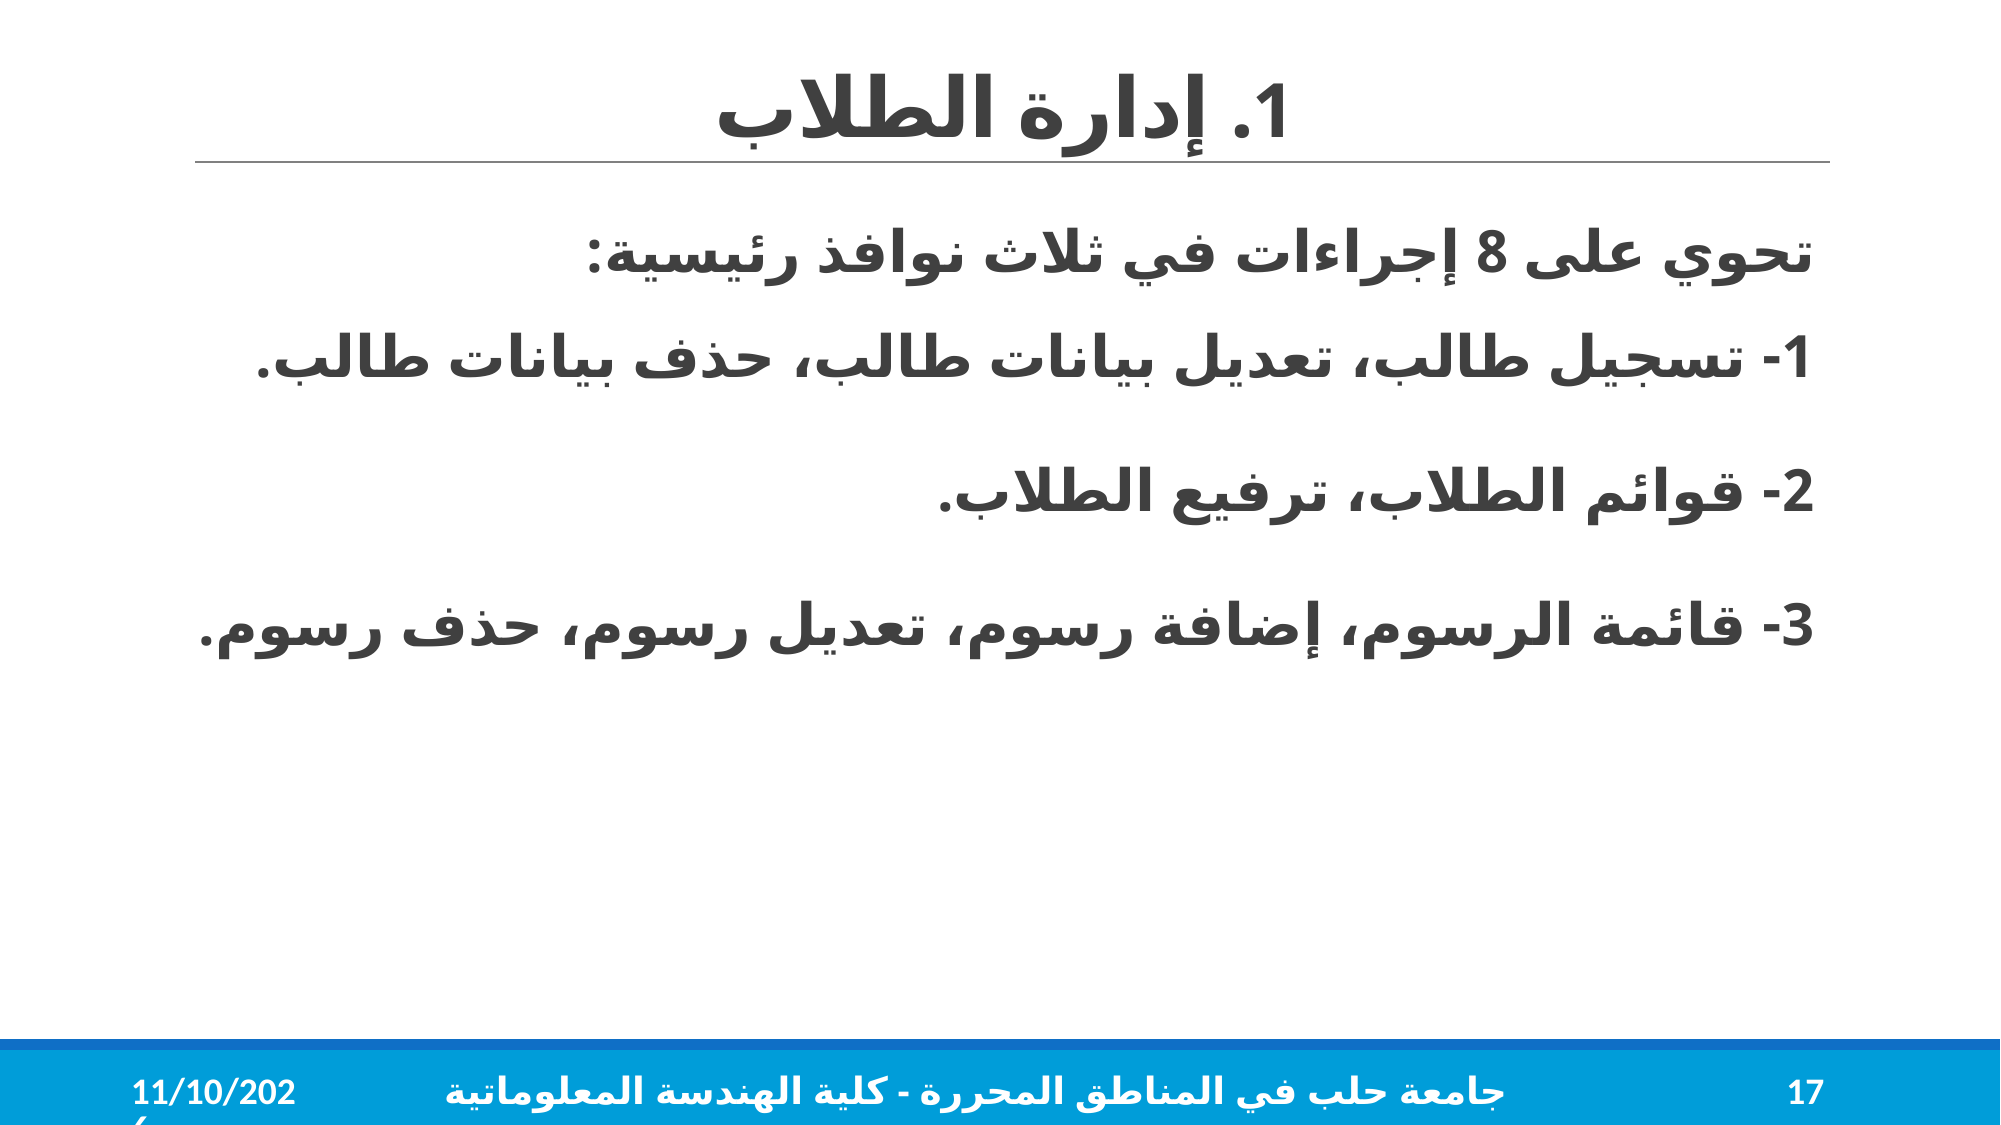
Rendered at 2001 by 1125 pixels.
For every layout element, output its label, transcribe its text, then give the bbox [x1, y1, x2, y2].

list تحوي على 8 إجراءات في ثلاث نوافذ رئيسية: 1- تسجيل طالب، تعديل بيانات طالب، حذف بيانات طالب. 2- قوائم الطلاب، ترفيع الطلاب. 3- قائمة الرسوم، إضافة رسوم، تعديل رسوم، حذف رسوم. [180, 171, 1830, 1024]
slide_number 17 [1693, 1059, 1840, 1120]
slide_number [115, 1059, 313, 1120]
footer جامعة حلب في المناطق المحررة - كلية الهندسة المعلوماتية [375, 1059, 1625, 1120]
title 1. إدارة الطلاب [180, 47, 1830, 162]
